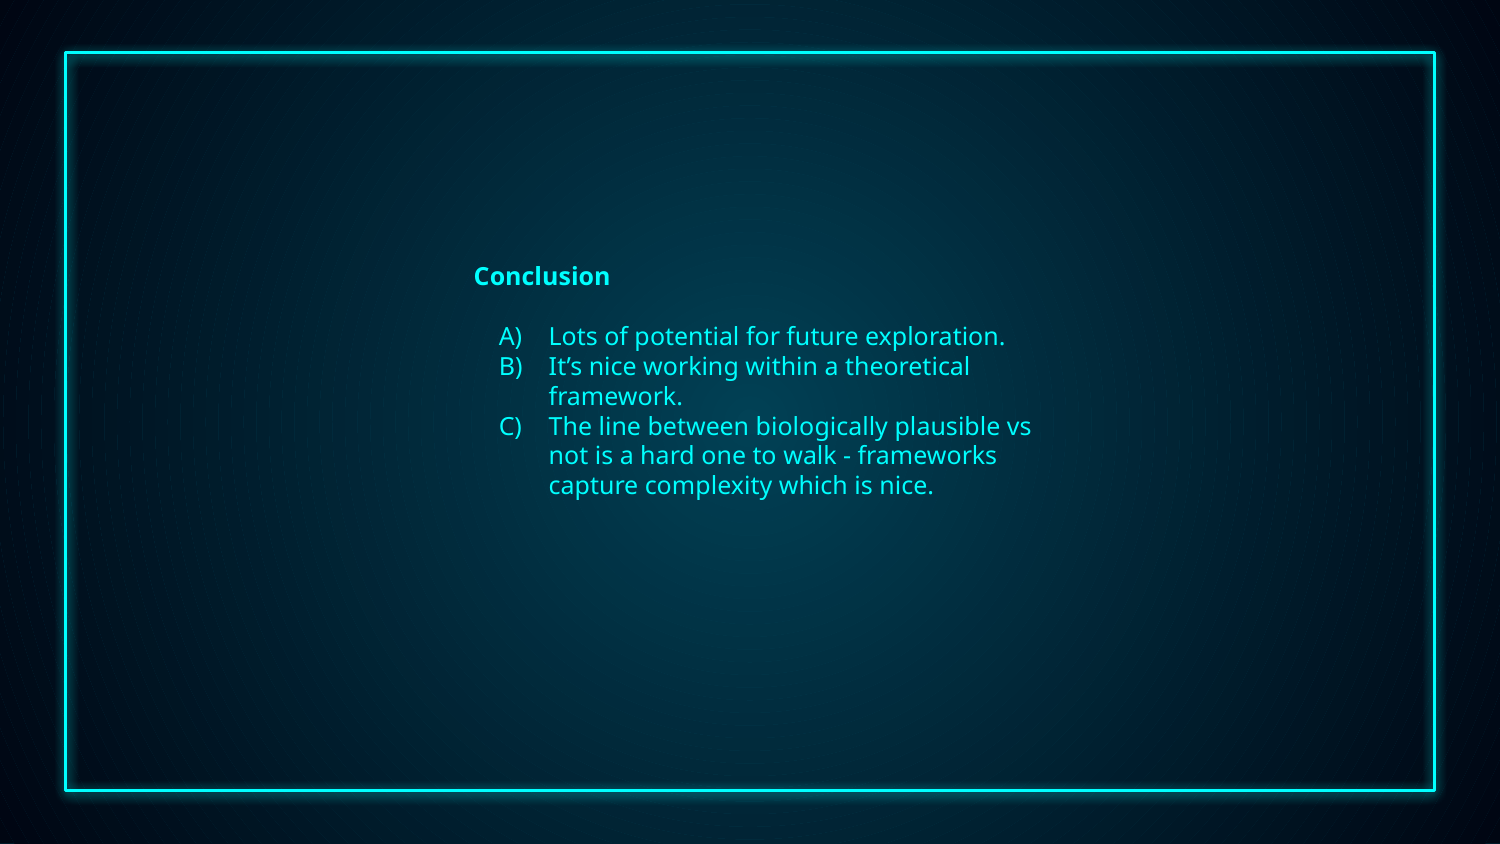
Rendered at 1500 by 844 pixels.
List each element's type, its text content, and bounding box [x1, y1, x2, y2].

text_box Conclusion Lots of potential for future exploration. It’s nice working within a theoretical framework. The line between biologically plausible vs not is a hard one to walk - frameworks capture complexity which is nice. [458, 245, 1060, 695]
